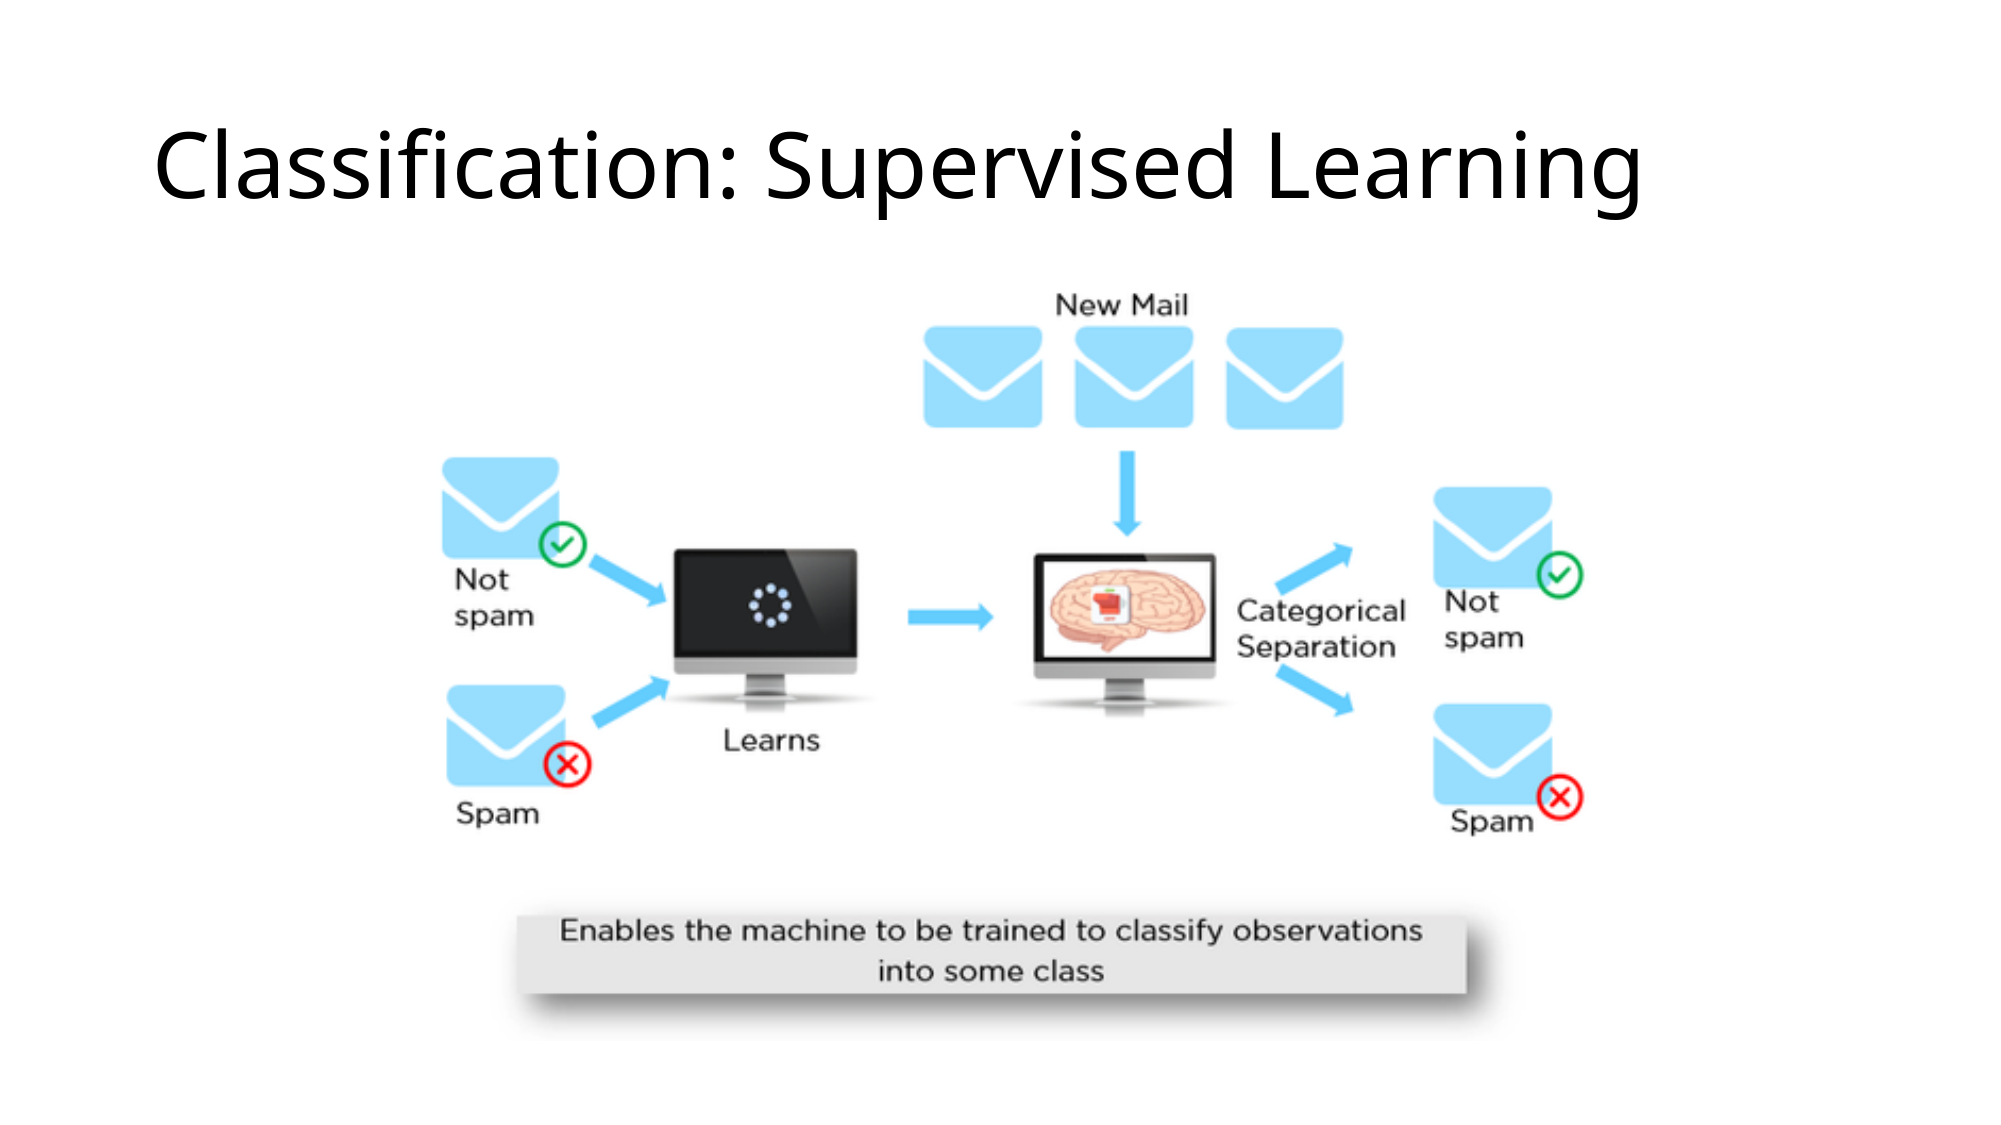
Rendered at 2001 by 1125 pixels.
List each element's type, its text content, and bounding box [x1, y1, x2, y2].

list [359, 276, 1641, 1041]
title Classification: Supervised Learning [137, 59, 1863, 278]
